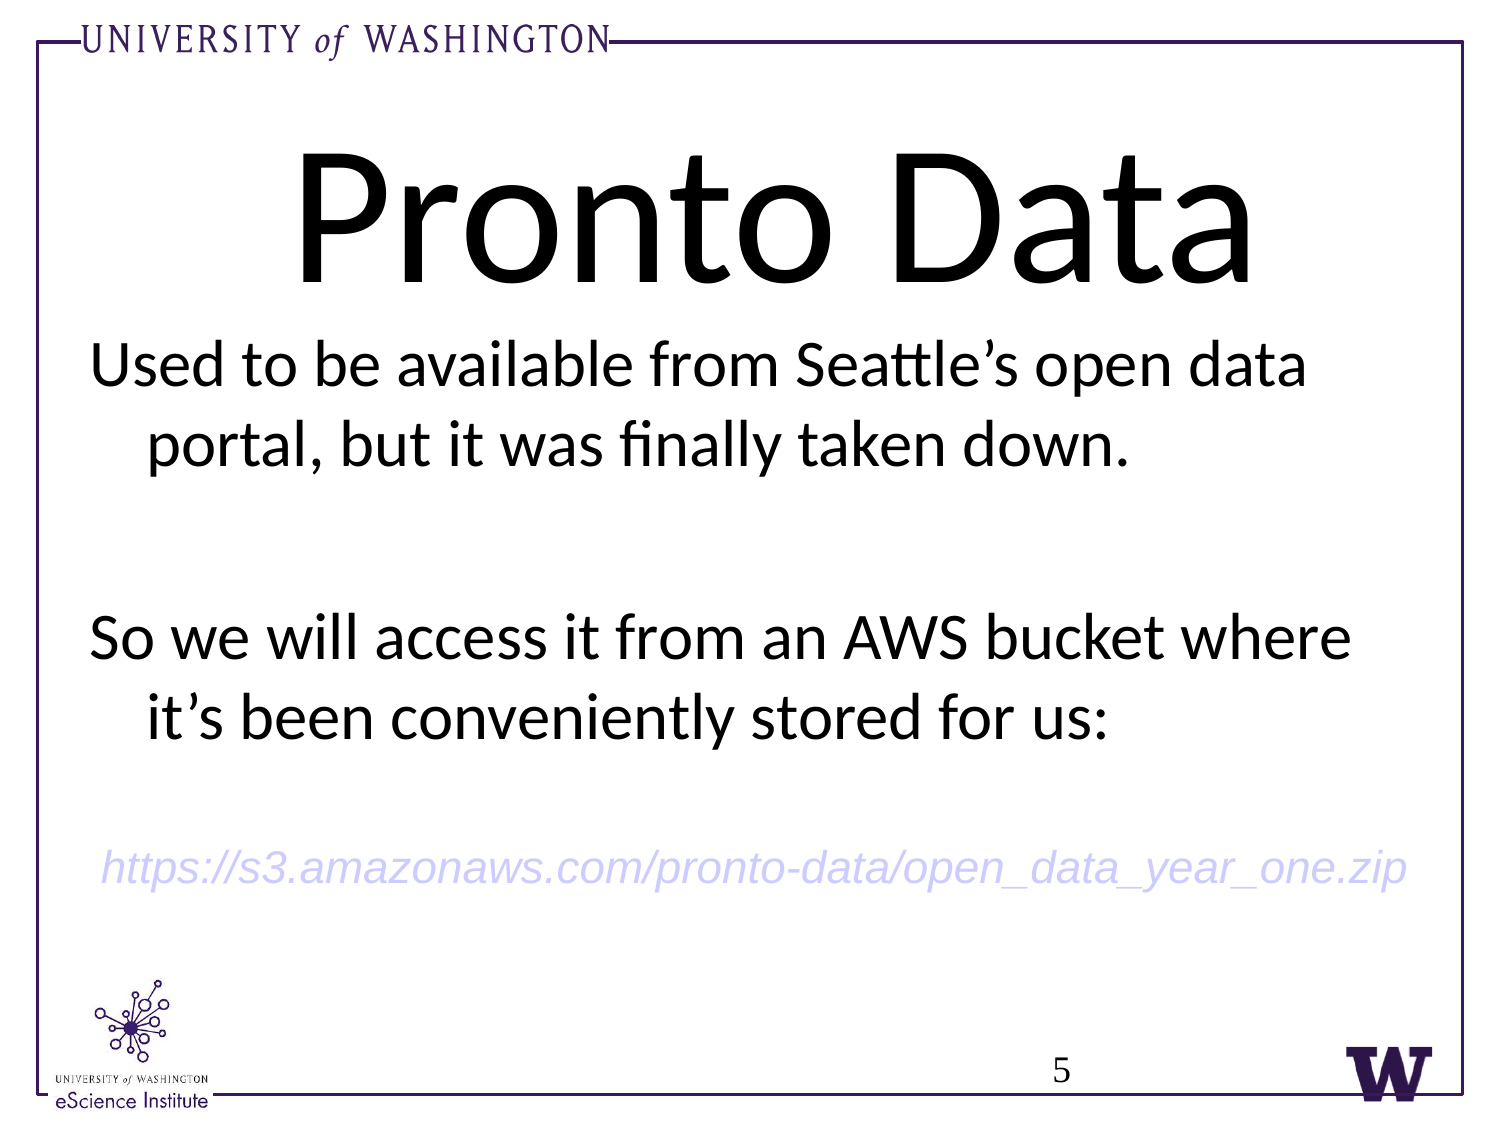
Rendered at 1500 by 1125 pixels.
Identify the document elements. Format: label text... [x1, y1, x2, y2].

list Used to be available from Seattle’s open data portal, but it was finally taken down. So we will access it from an AWS bucket where it’s been conveniently stored for us: [75, 312, 1425, 1005]
picture [81, 24, 609, 61]
text_box Pronto Data [99, 75, 1450, 250]
picture [48, 978, 213, 1113]
slide_number 5 [1037, 1037, 1325, 1098]
picture [1339, 1096, 1438, 1107]
text_box https://s3.amazonaws.com/pronto-data/open_data_year_one.zip [86, 774, 1495, 900]
picture [1339, 1041, 1438, 1093]
